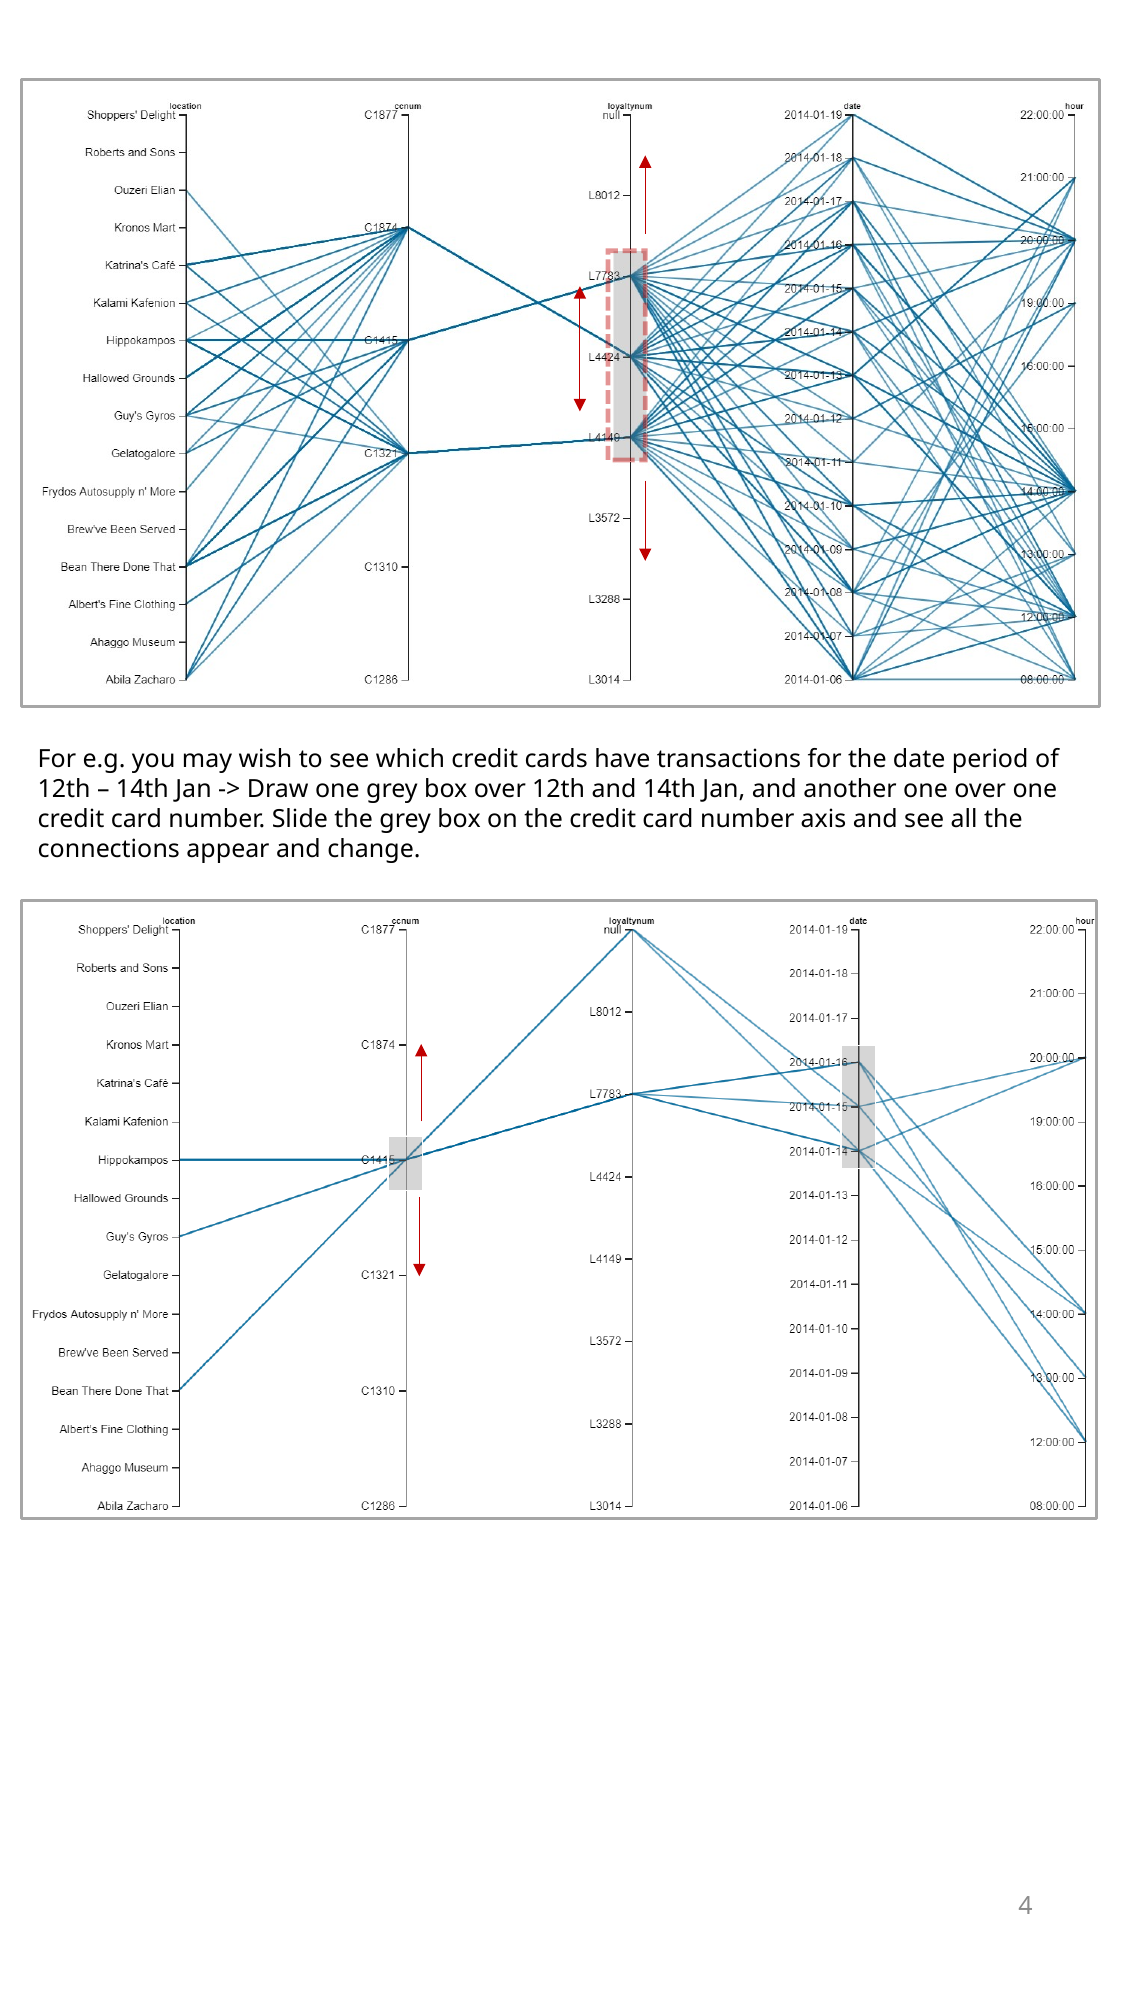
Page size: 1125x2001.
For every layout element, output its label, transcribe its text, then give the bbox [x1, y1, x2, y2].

slide_number 4 [794, 1853, 1048, 1961]
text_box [22, 80, 1099, 705]
text_box For e.g. you may wish to see which credit cards have transactions for the date period of 12th – 14th Jan -> Draw one grey box over 12th and 14th Jan, and another one over one credit card number. Slide the grey box on the credit card number axis and see all the connections appear and change. [22, 735, 1102, 870]
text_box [22, 901, 1096, 1518]
